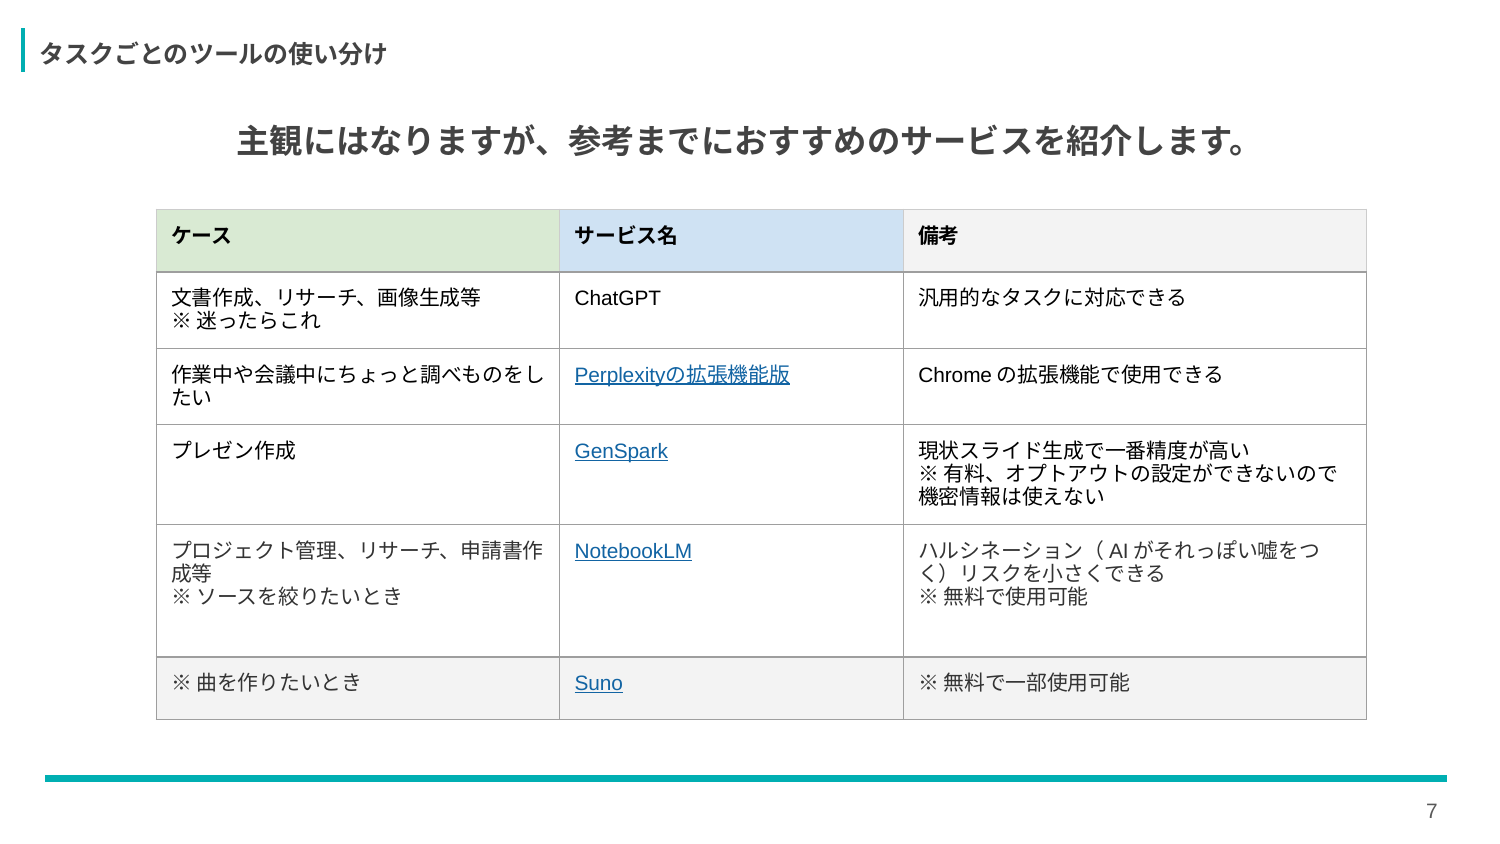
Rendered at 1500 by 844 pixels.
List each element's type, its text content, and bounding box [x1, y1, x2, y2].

table_cell 作業中や会議中にちょっと調べものをしたい [157, 349, 559, 424]
table_cell Perplexityの拡張機能版 [560, 349, 903, 424]
table_cell 現状スライド生成で一番精度が高い ※有料、オプトアウトの設定ができないので機密情報は使えない [904, 425, 1366, 524]
table_cell GenSpark [560, 425, 903, 524]
table_cell 文書作成、リサーチ、画像生成等 ※迷ったらこれ [157, 273, 559, 348]
table_cell ハルシネーション（AIがそれっぽい嘘をつく）リスクを小さくできる ※無料で使用可能 [904, 525, 1366, 656]
picture [20, 28, 25, 72]
table_cell Chromeの拡張機能で使用できる ※無料で使用可能 [904, 349, 1366, 424]
table_cell プレゼン作成 [157, 425, 559, 524]
text_box ‹#› [1362, 777, 1453, 842]
table_cell プロジェクト管理、リサーチ、申請書作成等 ※ソースを絞りたいとき [157, 525, 559, 656]
table_cell ※曲を作りたいとき [157, 658, 559, 719]
text_box 主観にはなりますが、参考までにおすすめのサービスを紹介します。 [0, 73, 1500, 195]
table_cell NotebookLM [560, 525, 903, 656]
table_cell 汎用的なタスクに対応できる ※無料で使用可能だが、有料版がおすすめ [904, 273, 1366, 348]
table_header 備考 [904, 210, 1366, 271]
table_header サービス名 [560, 210, 903, 271]
table_header ケース [157, 210, 559, 271]
text_box タスクごとのツールの使い分け [28, 31, 943, 63]
table_cell ChatGPT [560, 273, 903, 348]
table_cell ※無料で一部使用可能 [904, 658, 1366, 719]
table_cell Suno [560, 658, 903, 719]
